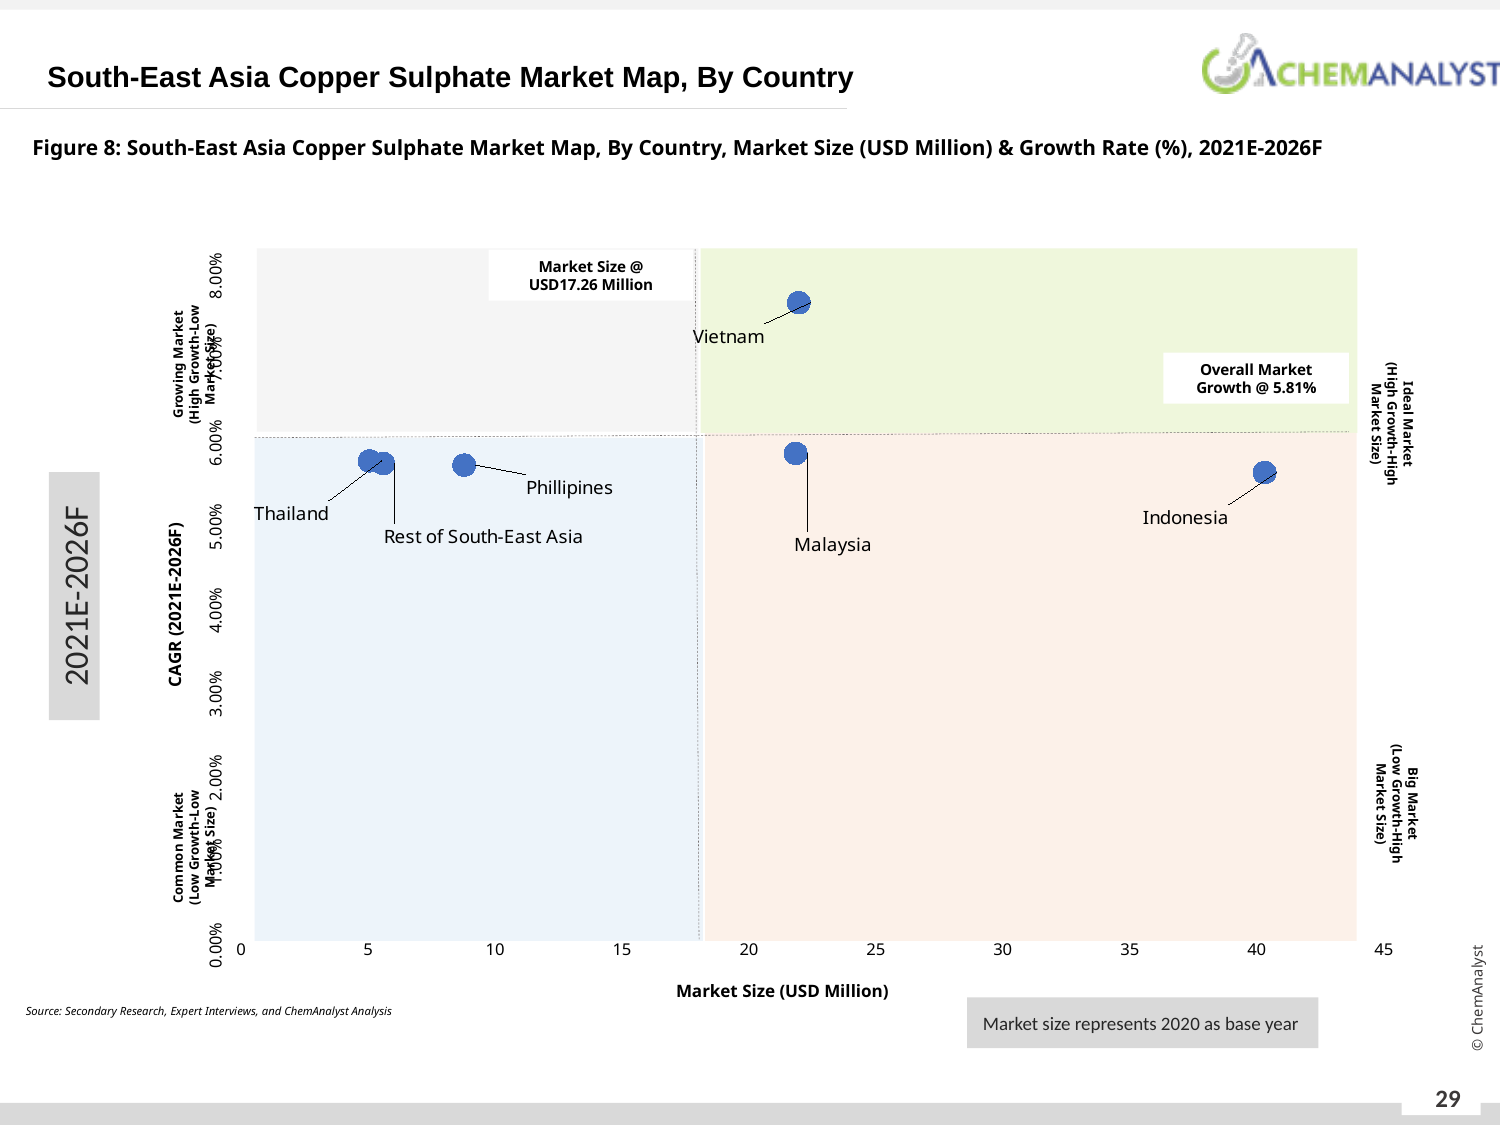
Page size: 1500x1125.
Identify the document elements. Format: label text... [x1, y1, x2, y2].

text_box Market size represents 2020 as base year [966, 996, 1319, 1049]
text_box Ideal Market (High Growth-High Market Size) [1405, 335, 1424, 514]
picture [1202, 33, 1500, 94]
text_box 2021E-2026F [48, 471, 101, 721]
text_box Source: Secondary Research, Expert Interviews, and ChemAnalyst Analysis [11, 997, 699, 1026]
text_box Market Size (USD Million) [587, 973, 978, 1009]
text_box Common Market (Low Growth-Low Market Size) [162, 758, 182, 937]
text_box South-East Asia Copper Sulphate Market Map, By Country [32, 50, 1496, 101]
text_box CAGR (2021E-2026F) [156, 409, 182, 800]
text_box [695, 248, 700, 940]
text_box Growing Market (High Growth-Low Market Size) [162, 275, 182, 454]
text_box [254, 431, 695, 438]
text_box Figure 8: South-East Asia Copper Sulphate Market Map, By Country, Market Size (USD Million) & Growth Rate (%), 2021E-2026F [17, 114, 1500, 168]
chart [182, 207, 1405, 969]
text_box Big Market (Low Growth-High Market Size) [1405, 715, 1429, 893]
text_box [700, 431, 1349, 438]
